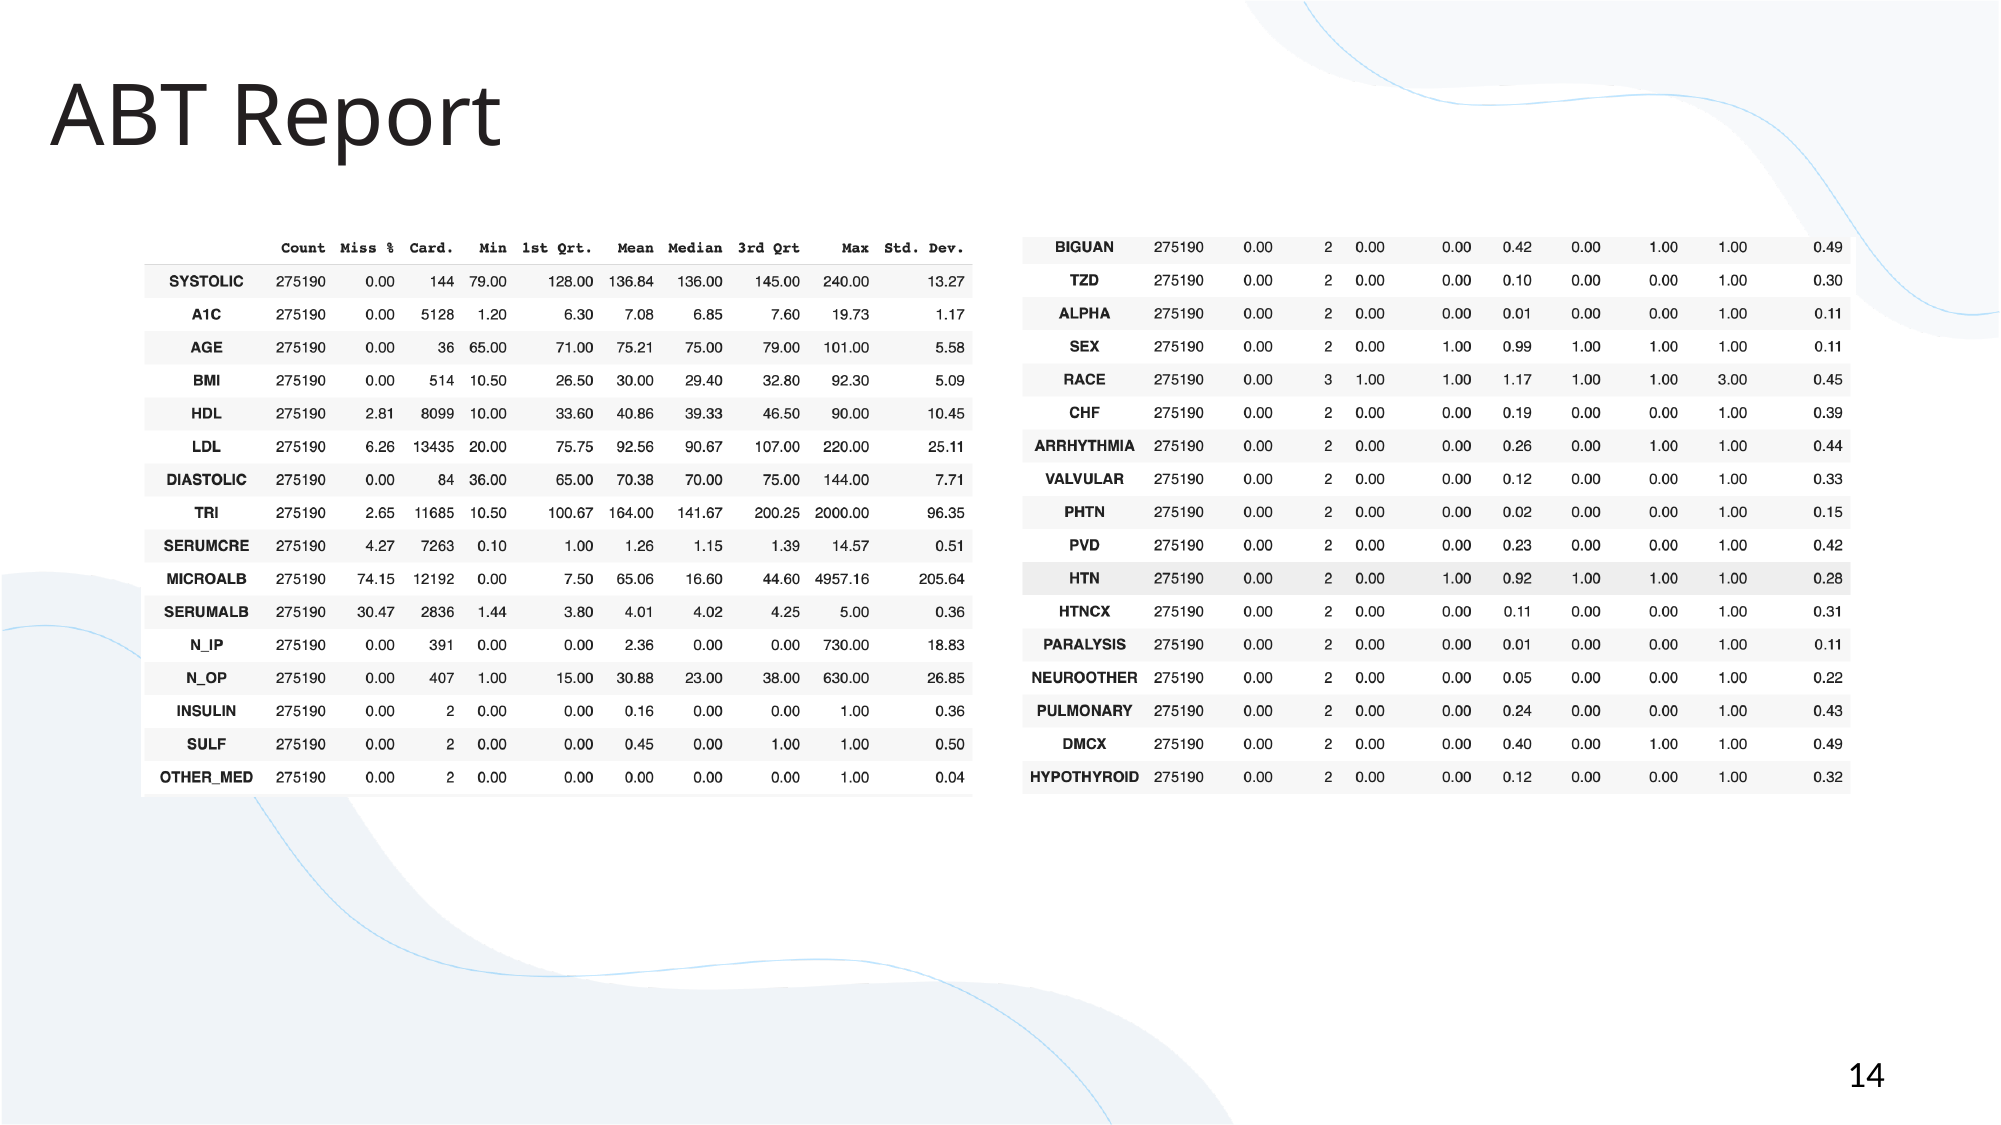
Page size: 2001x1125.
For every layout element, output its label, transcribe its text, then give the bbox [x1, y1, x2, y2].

picture [0, 0, 2001, 1125]
text_box ABT Report [50, 21, 1645, 163]
slide_number 14 [1433, 1042, 1900, 1103]
